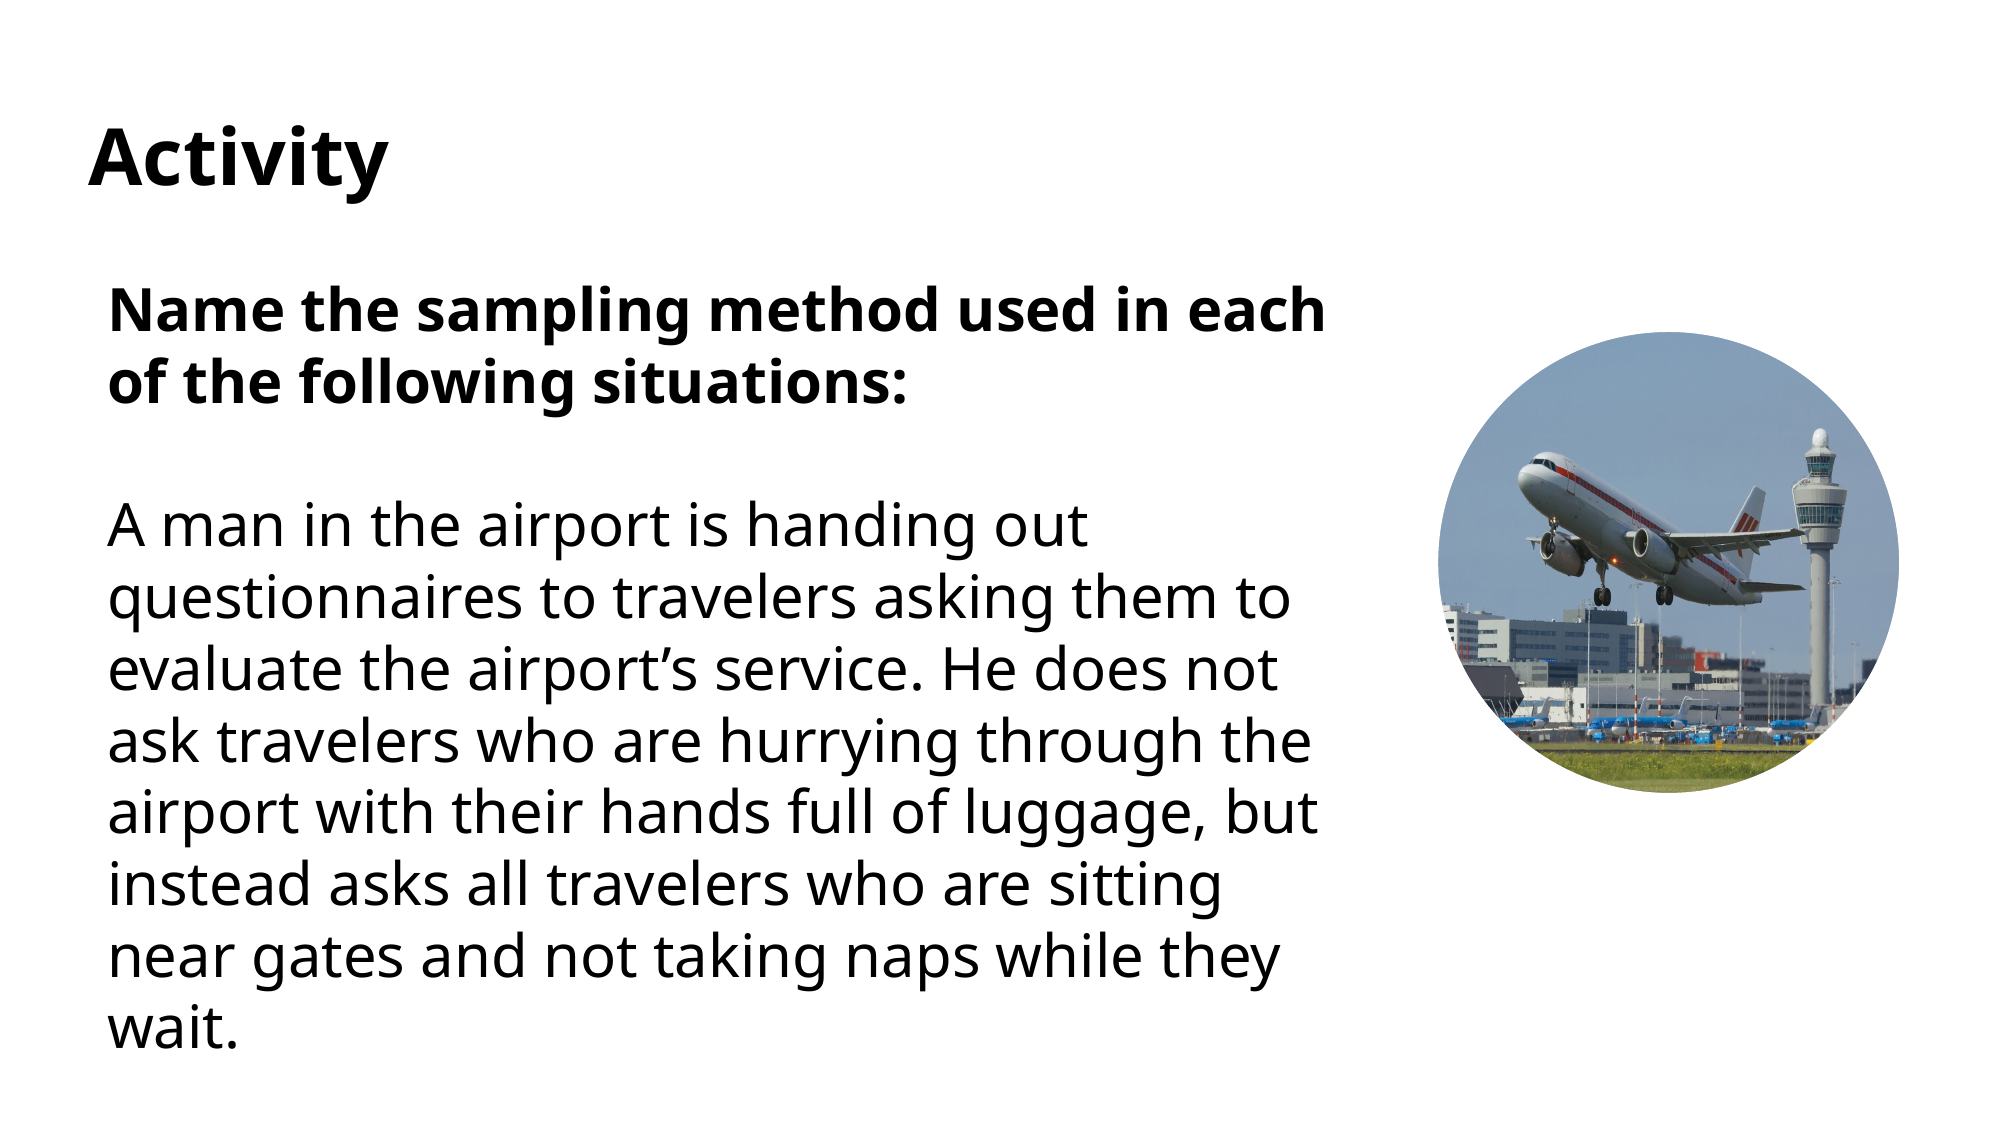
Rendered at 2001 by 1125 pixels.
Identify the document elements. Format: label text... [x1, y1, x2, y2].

text_box [1435, 328, 1903, 797]
list Name the sampling method used in each of the following situations: A man in the airport is handing out questionnaires to travelers asking them to evaluate the airport’s service. He does not ask travelers who are hurrying through the airport with their hands full of luggage, but instead asks all travelers who are sitting near gates and not taking naps while they wait. [68, 252, 1360, 1086]
title Activity [68, 97, 1932, 223]
